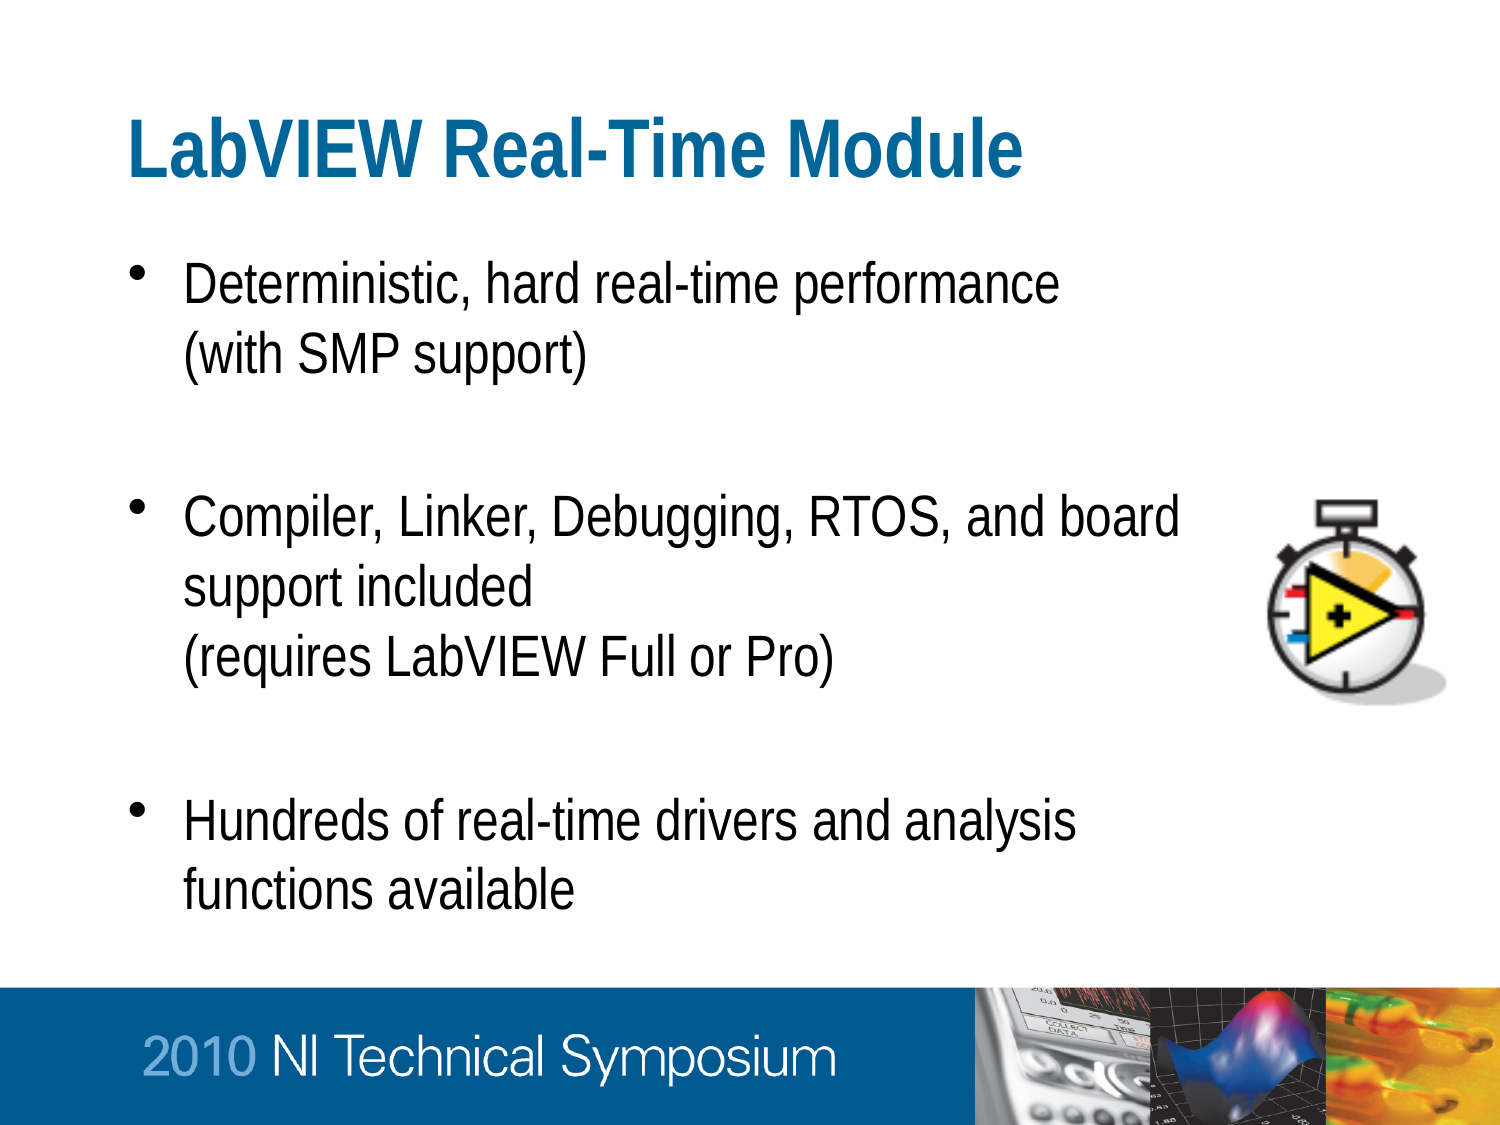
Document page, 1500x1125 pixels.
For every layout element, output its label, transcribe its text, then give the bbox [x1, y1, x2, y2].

title LabVIEW Real-Time Module [112, 49, 1388, 238]
picture [0, 0, 1500, 1125]
list Deterministic, hard real-time performance (with SMP support) Compiler, Linker, Debugging, RTOS, and board support included (requires LabVIEW Full or Pro) Hundreds of real-time drivers and analysis functions available [112, 237, 1213, 963]
